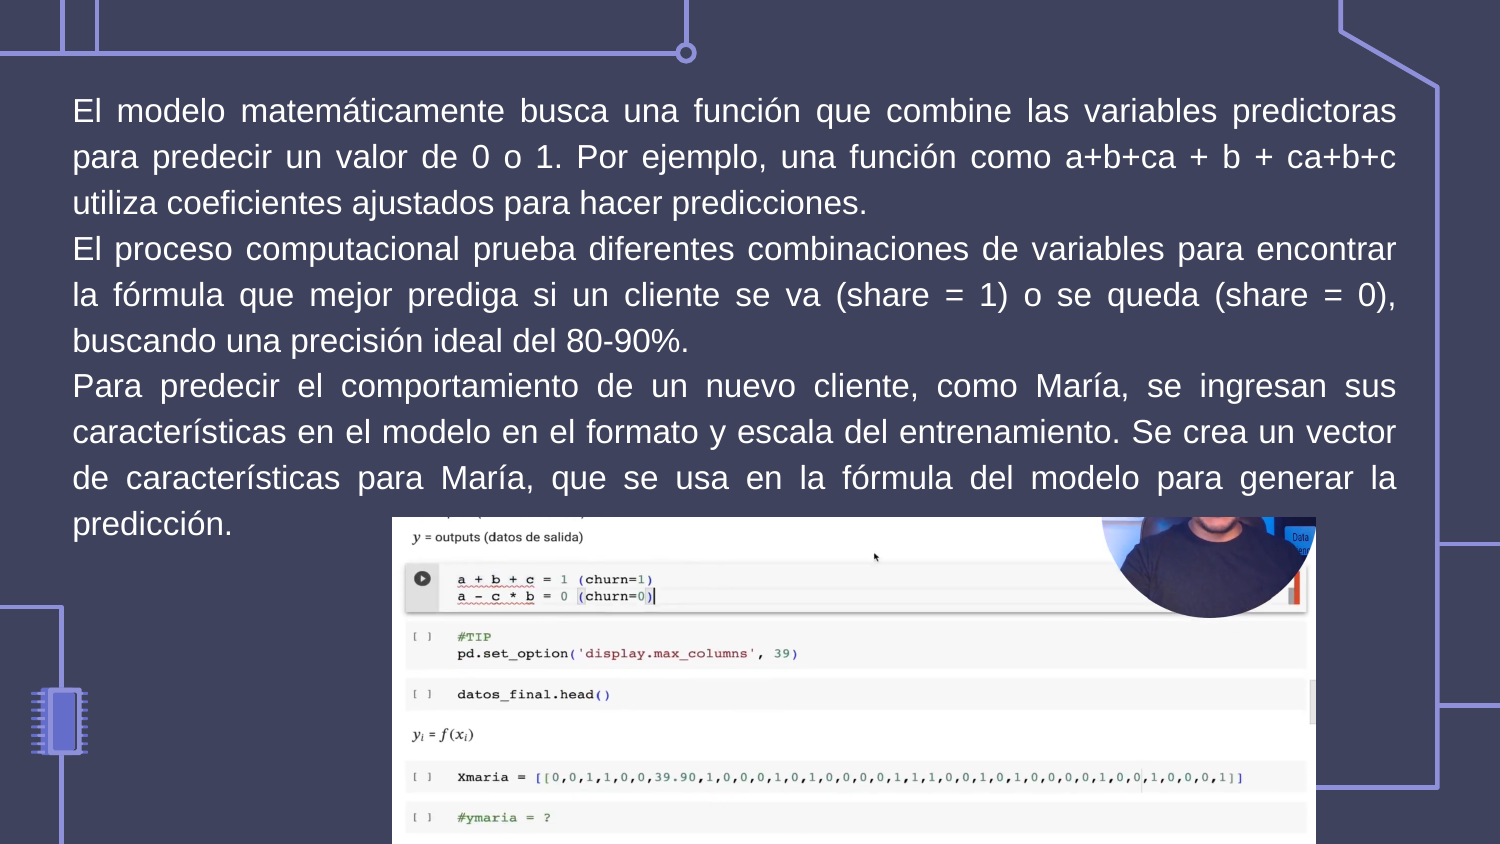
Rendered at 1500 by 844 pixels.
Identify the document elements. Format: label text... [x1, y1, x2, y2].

text_box El modelo matemáticamente busca una función que combine las variables predictoras para predecir un valor de 0 o 1. Por ejemplo, una función como a+b+ca + b + ca+b+c utiliza coeficientes ajustados para hacer predicciones. El proceso computacional prueba diferentes combinaciones de variables para encontrar la fórmula que mejor prediga si un cliente se va (share = 1) o se queda (share = 0), buscando una precisión ideal del 80-90%. Para predecir el comportamiento de un nuevo cliente, como María, se ingresan sus características en el modelo en el formato y escala del entrenamiento. Se crea un vector de características para María, que se usa en la fórmula del modelo para generar la predicción. [57, 68, 1414, 689]
picture [392, 517, 1316, 844]
